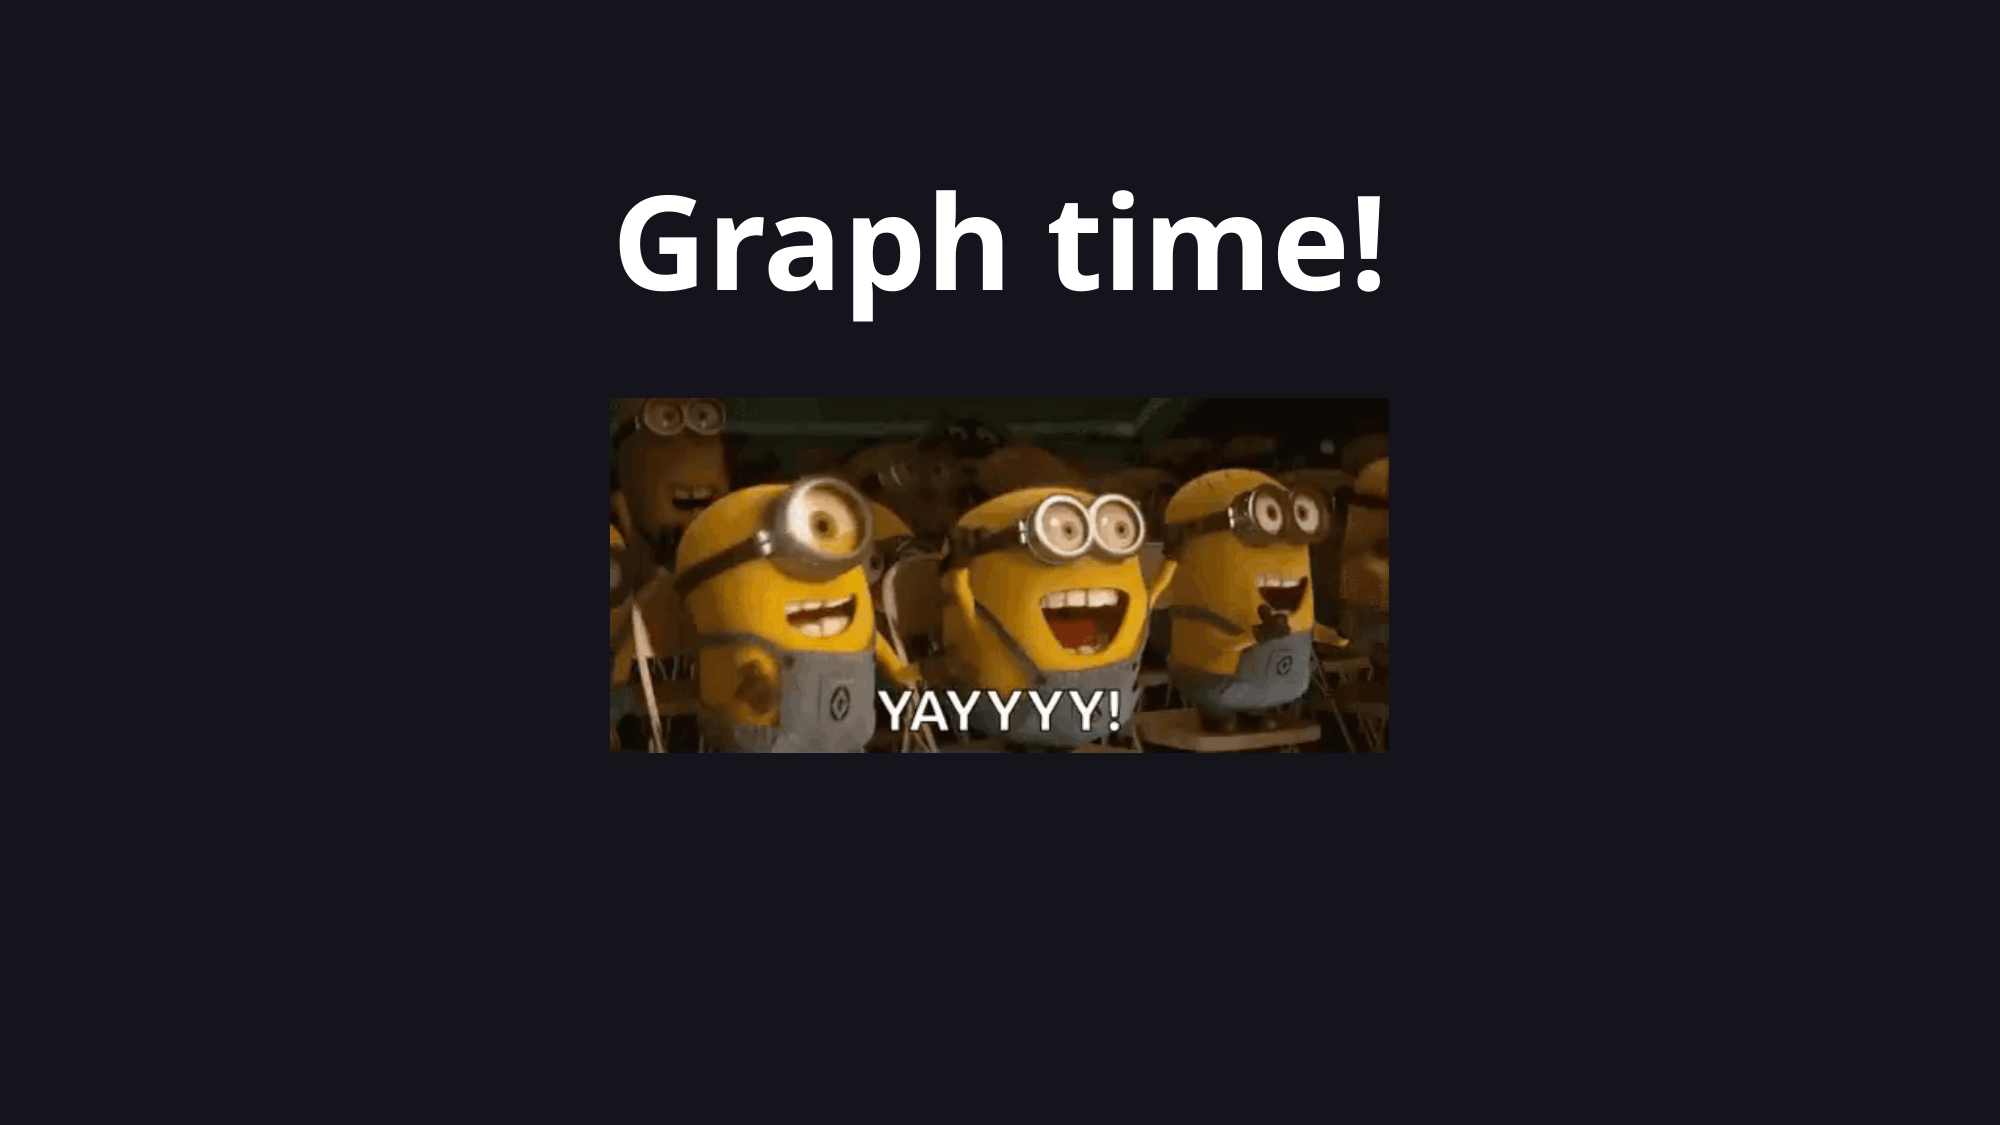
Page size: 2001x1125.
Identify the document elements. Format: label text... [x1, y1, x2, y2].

title Graph time! [357, 173, 1642, 327]
picture [610, 398, 1390, 753]
